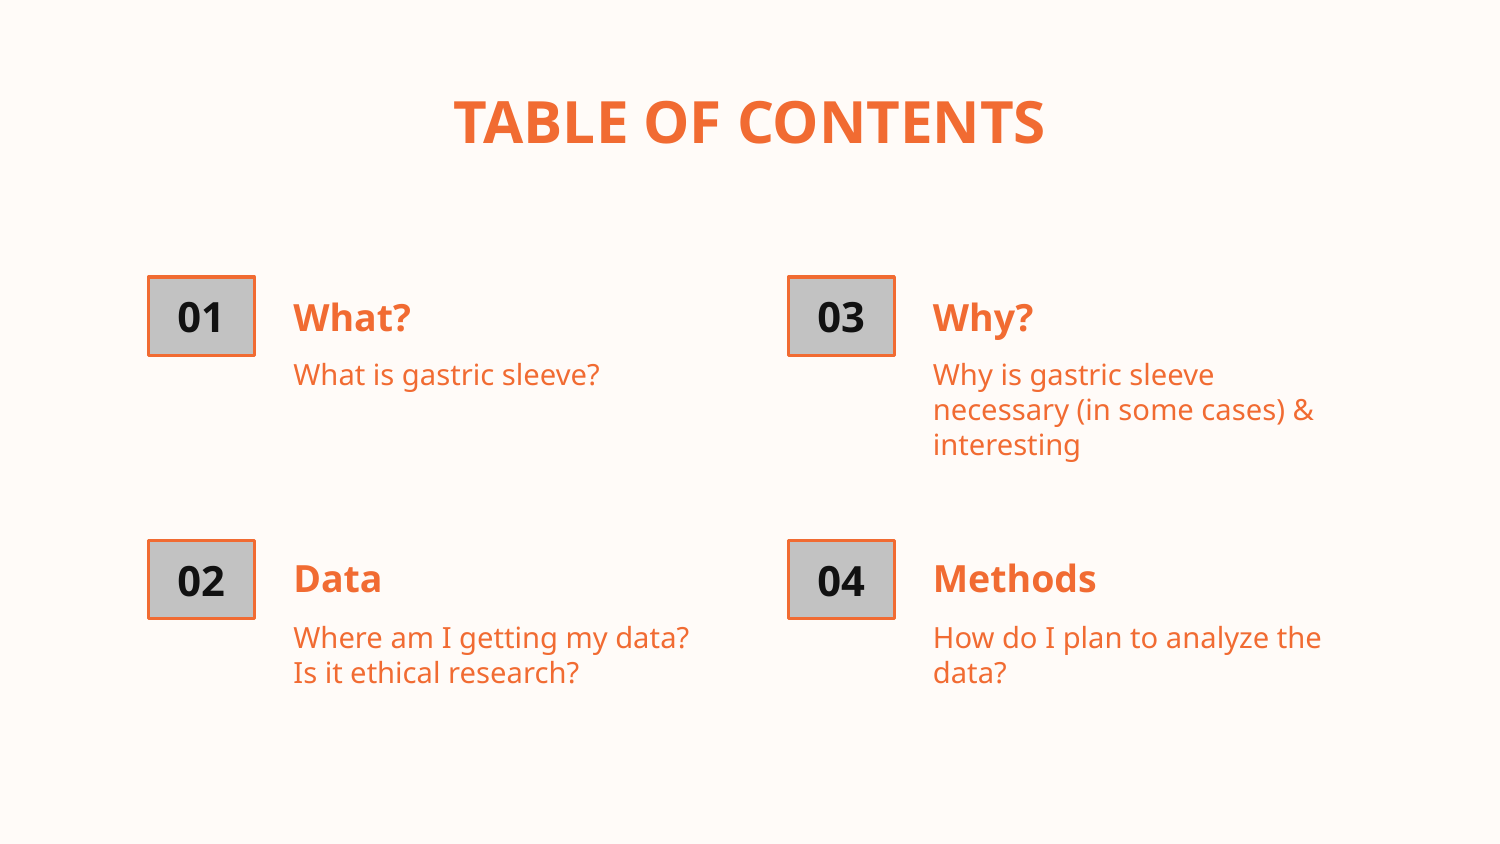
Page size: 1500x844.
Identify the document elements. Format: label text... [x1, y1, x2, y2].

subtitle How do I plan to analyze the data? [918, 604, 1353, 706]
title TABLE OF CONTENTS [117, 72, 1383, 167]
subtitle Why is gastric sleeve necessary (in some cases) & interesting [918, 341, 1353, 443]
title 03 [787, 275, 896, 357]
subtitle What? [278, 277, 713, 341]
subtitle Where am I getting my data? Is it ethical research? [278, 604, 713, 706]
subtitle Methods [918, 538, 1353, 604]
title 01 [147, 275, 256, 357]
subtitle Why? [918, 277, 1353, 341]
title 02 [147, 539, 256, 620]
subtitle Data [278, 538, 713, 604]
subtitle What is gastric sleeve? [278, 341, 713, 443]
title 04 [787, 539, 896, 620]
